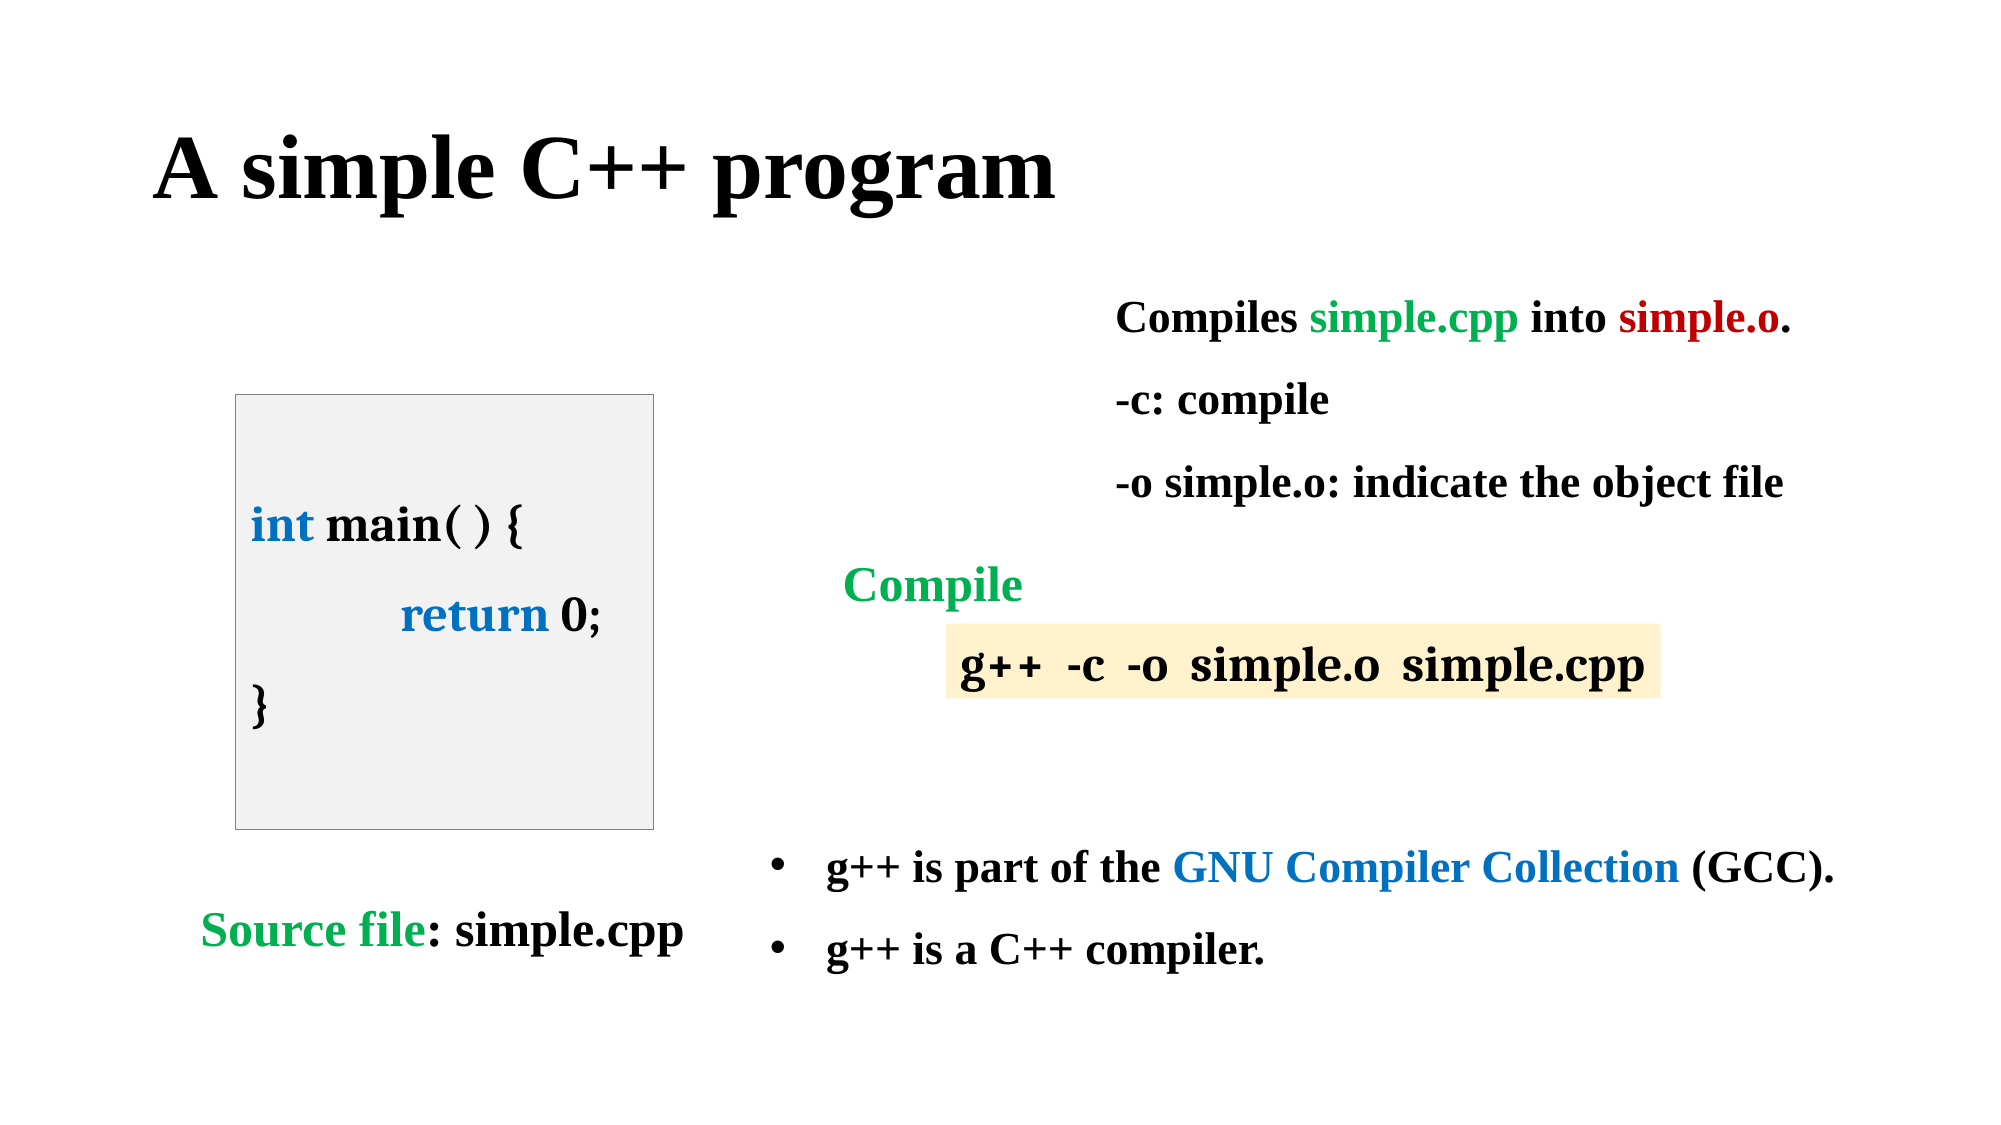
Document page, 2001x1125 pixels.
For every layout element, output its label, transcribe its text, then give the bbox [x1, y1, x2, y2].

text_box Compile [828, 544, 1039, 620]
text_box Compiles simple.cpp into simple.o. -c: compile -o simple.o: indicate the object file [1100, 251, 1863, 514]
text_box g++ -c -o simple.o simple.cpp [945, 623, 1661, 699]
text_box g++ is part of the GNU Compiler Collection (GCC). g++ is a C++ compiler. [755, 801, 1900, 982]
title A simple C++ program [137, 59, 1863, 278]
text_box int main( ) { return 0; } [235, 394, 654, 830]
text_box Source file: simple.cpp [185, 858, 721, 964]
